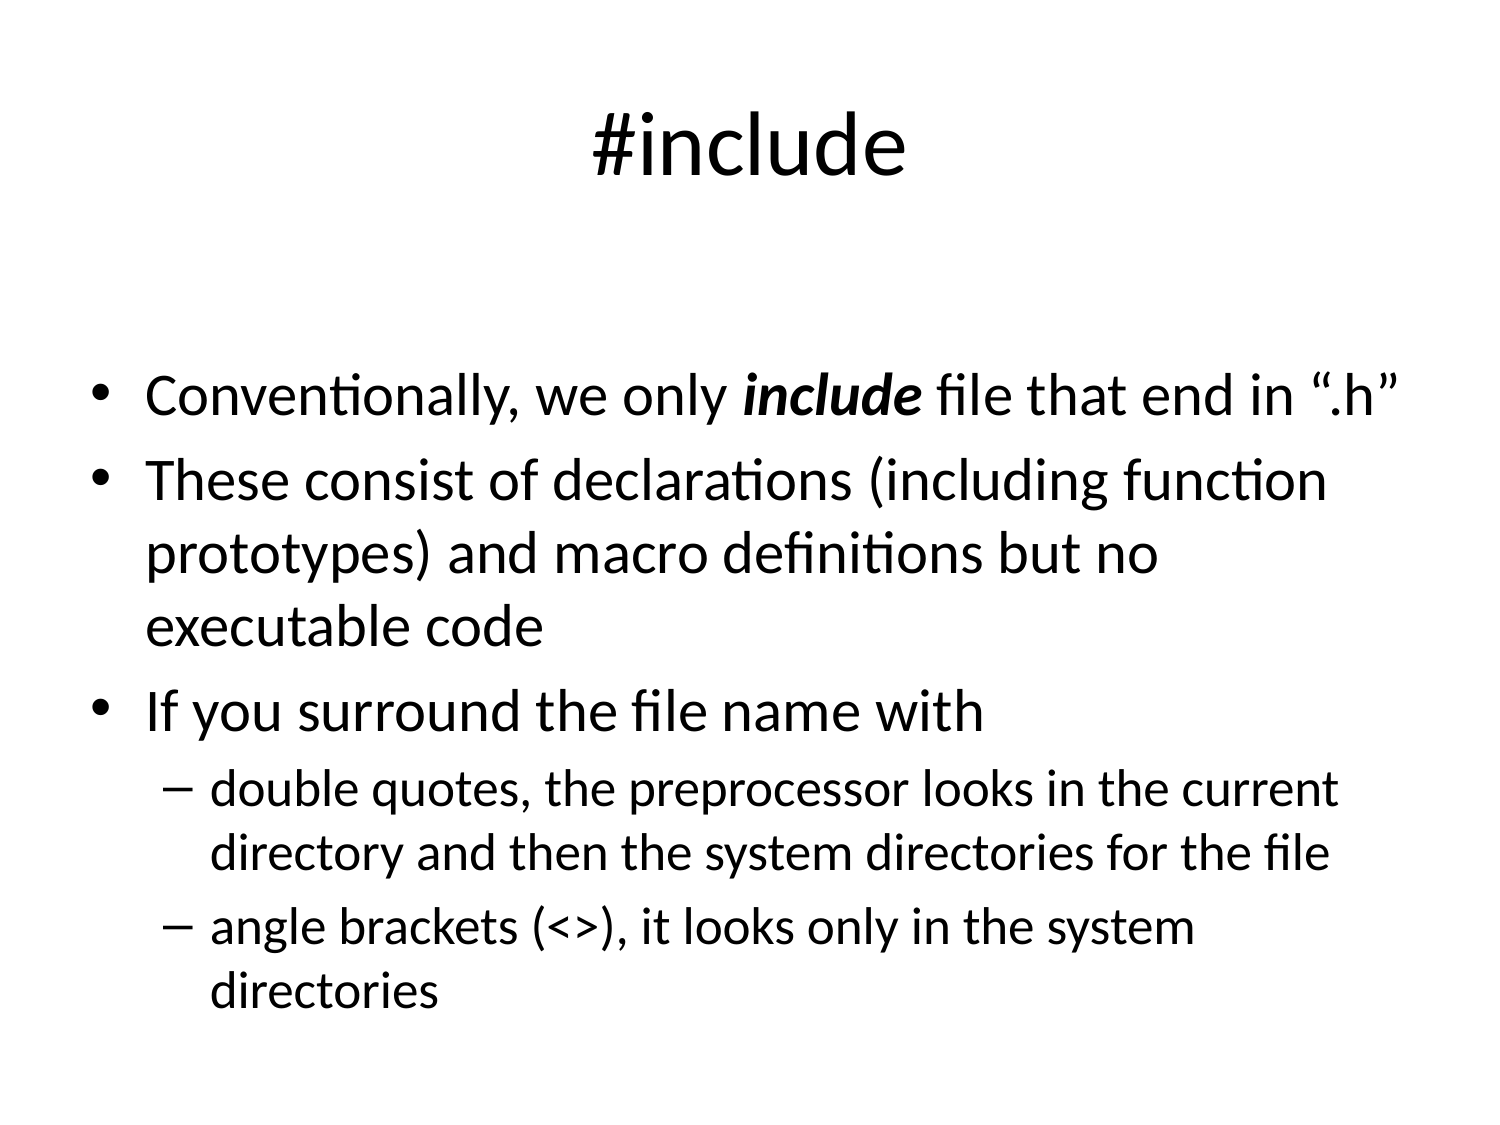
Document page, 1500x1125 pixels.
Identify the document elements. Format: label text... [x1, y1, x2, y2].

list Conventionally, we only include file that end in “.h” These consist of declarations (including function prototypes) and macro definitions but no executable code If you surround the file name with double quotes, the preprocessor looks in the current directory and then the system directories for the file angle brackets (<>), it looks only in the system directories [75, 262, 1425, 1102]
title #include [75, 45, 1425, 233]
